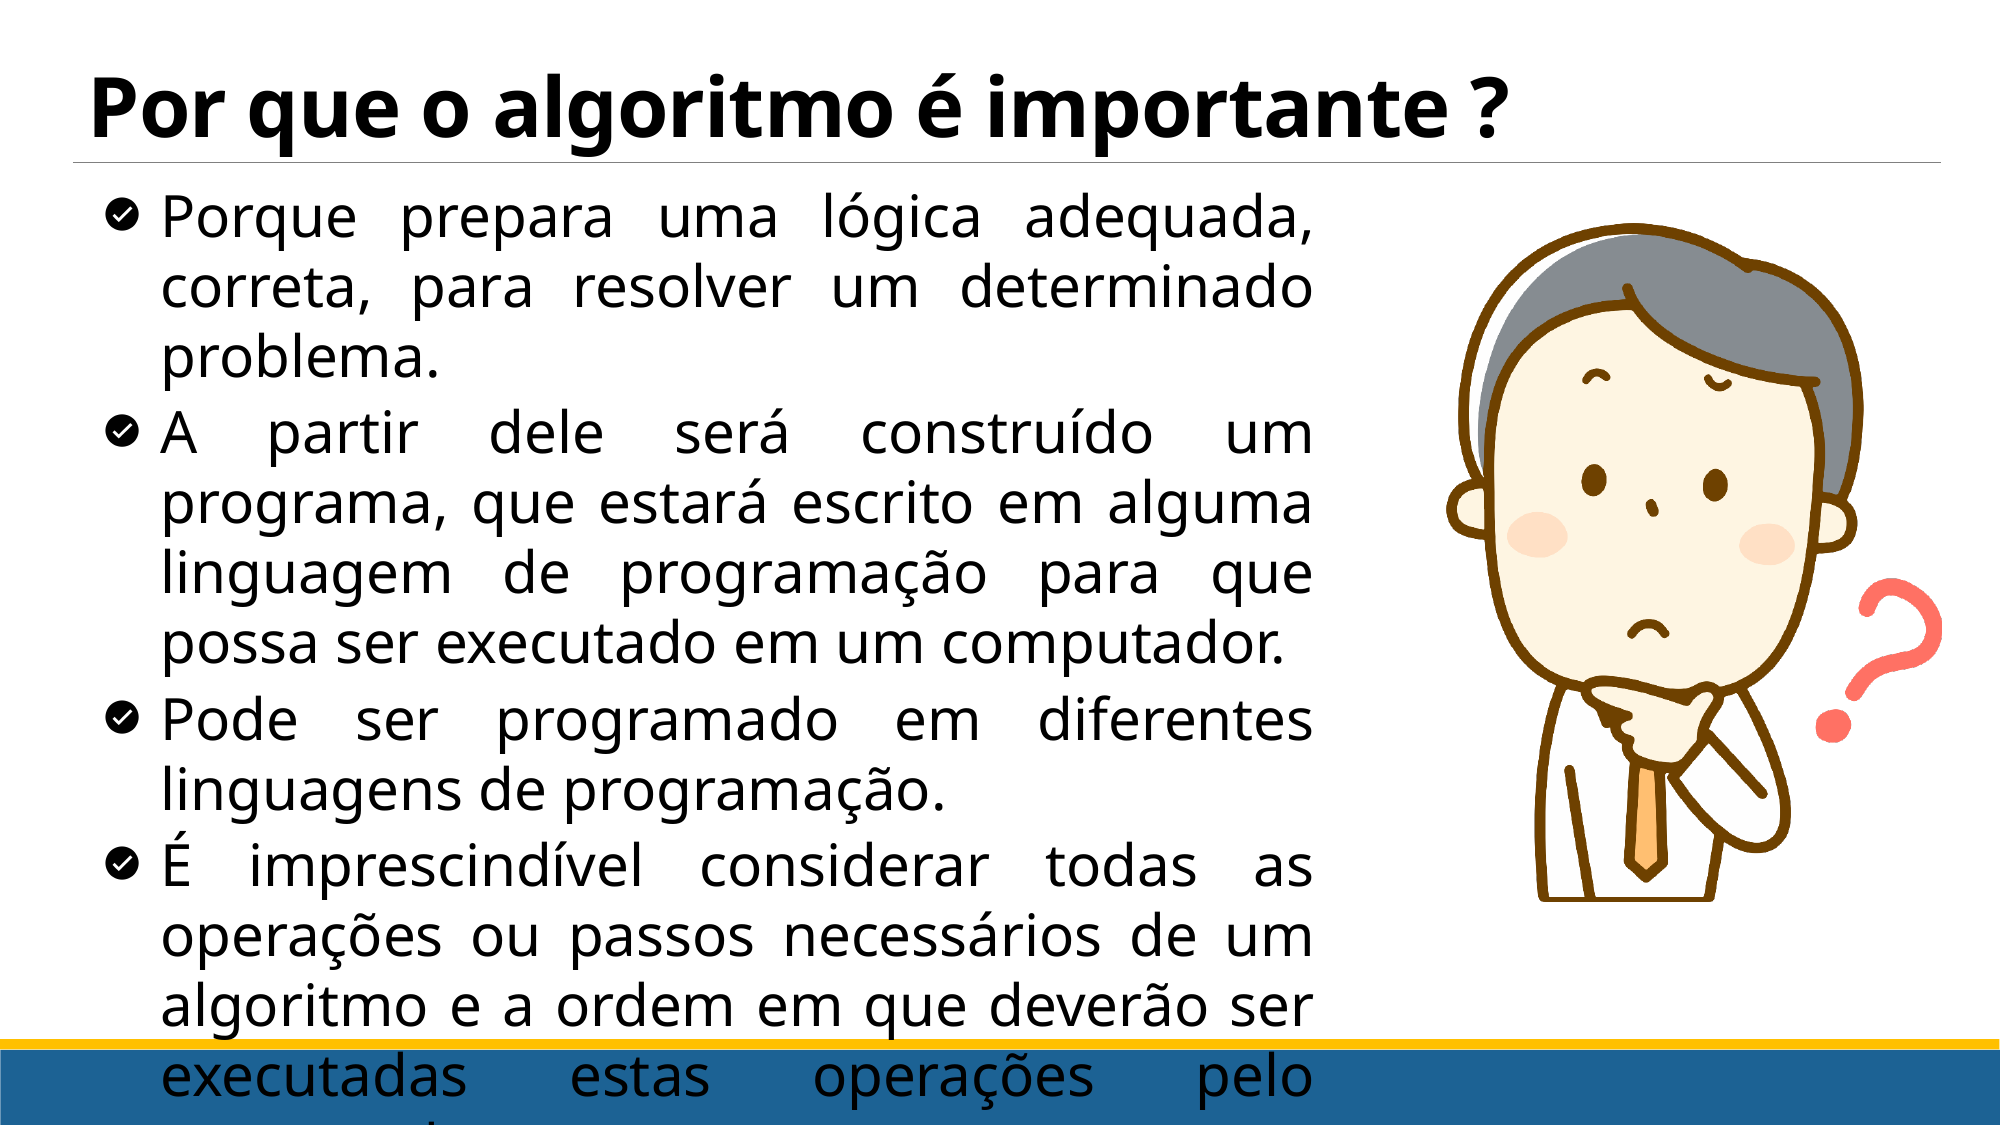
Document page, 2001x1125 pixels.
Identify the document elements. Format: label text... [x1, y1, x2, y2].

picture [101, 193, 143, 235]
list Porque prepara uma lógica adequada, correta, para resolver um determinado problema. A partir dele será construído um programa, que estará escrito em alguma linguagem de programação para que possa ser executado em um computador. Pode ser programado em diferentes linguagens de programação. É imprescindível considerar todas as operações ou passos necessários de um algoritmo e a ordem em que deverão ser executadas estas operações pelo computador. [72, 171, 1315, 1024]
picture [101, 696, 143, 738]
picture [1446, 223, 1942, 902]
title Por que o algoritmo é importante ? [72, 47, 1942, 163]
picture [101, 842, 143, 884]
picture [101, 410, 143, 451]
